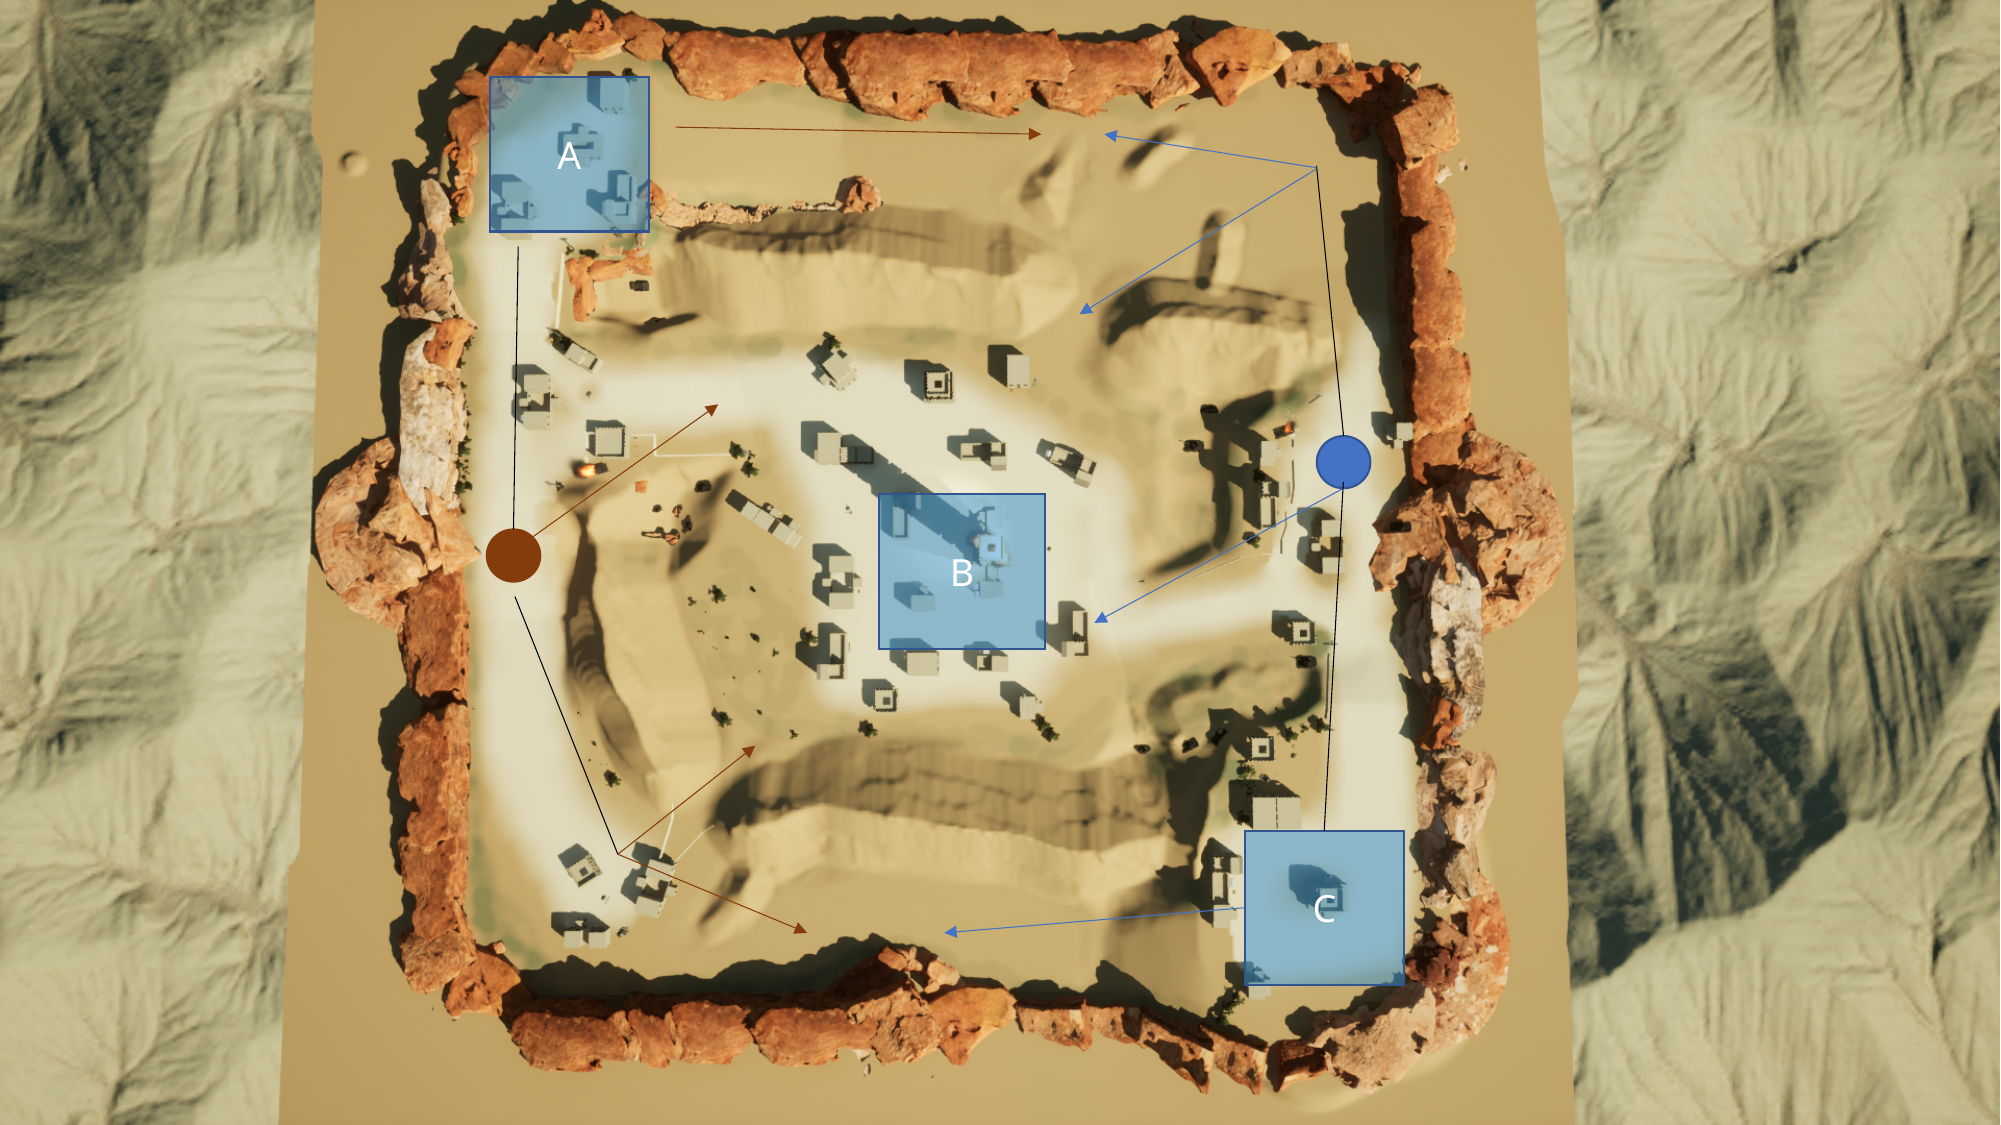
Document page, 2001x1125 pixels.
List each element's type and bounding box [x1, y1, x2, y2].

text_box [1104, 134, 1317, 168]
text_box [1094, 488, 1324, 623]
text_box [513, 246, 519, 530]
text_box [514, 596, 618, 855]
text_box [617, 854, 808, 933]
text_box [1079, 168, 1317, 315]
text_box [1316, 165, 1344, 437]
picture [0, 0, 2000, 1125]
text_box [675, 127, 1042, 135]
text_box [532, 404, 719, 538]
text_box [1324, 482, 1344, 831]
text_box [944, 907, 1245, 933]
text_box [617, 745, 756, 854]
